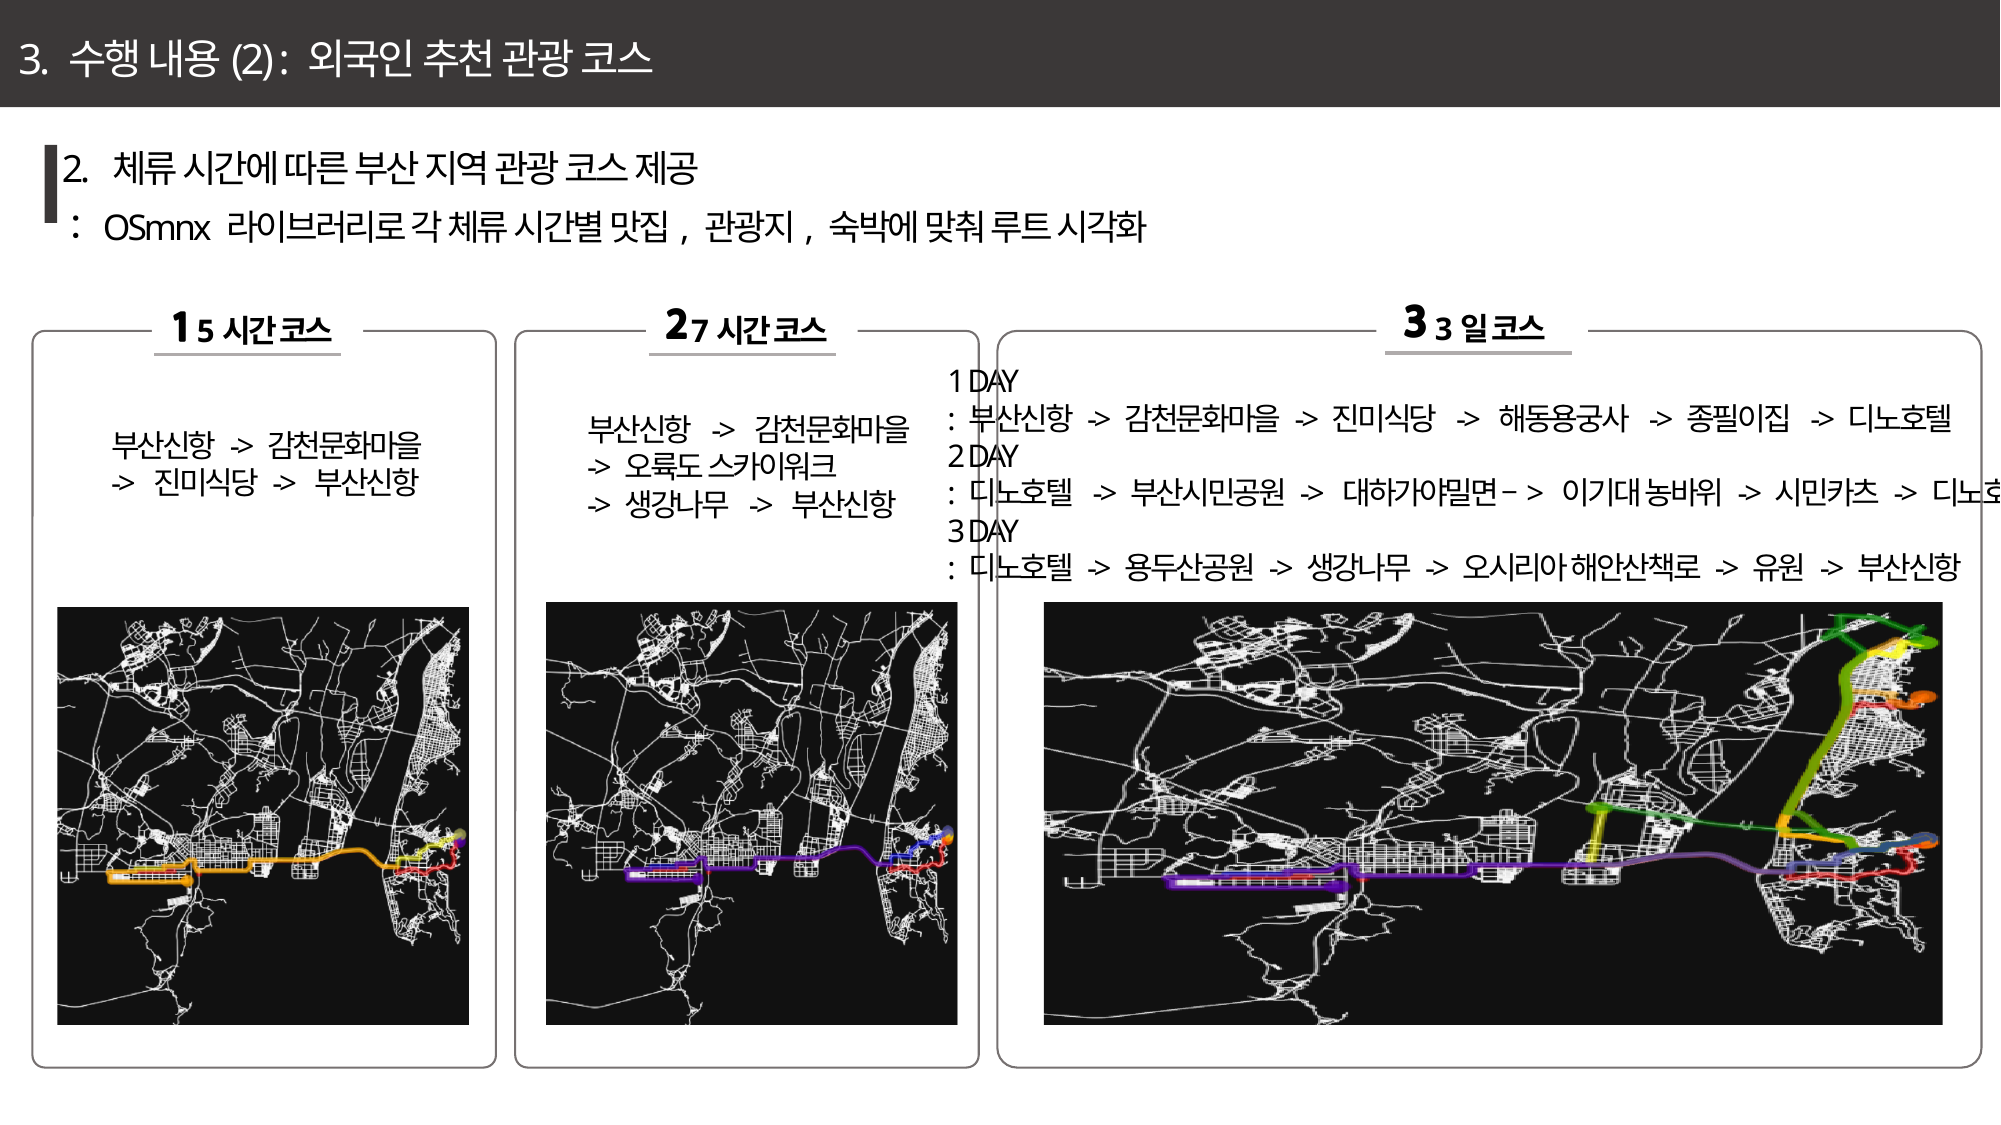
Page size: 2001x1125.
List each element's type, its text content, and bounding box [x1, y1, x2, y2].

text_box ：OSmnx 라이브러리로 각 체류 시간별 맛집, 관광지, 숙박에 맞춰 루트 시각화 [44, 197, 1164, 255]
text_box 3. 수행 내용(2) : 외국인 추천 관광 코스 [3, 25, 670, 90]
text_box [32, 291, 1984, 1068]
text_box [43, 144, 58, 224]
text_box 2. 체류 시간에 따른 부산 지역 관광 코스 제공 [47, 137, 716, 197]
